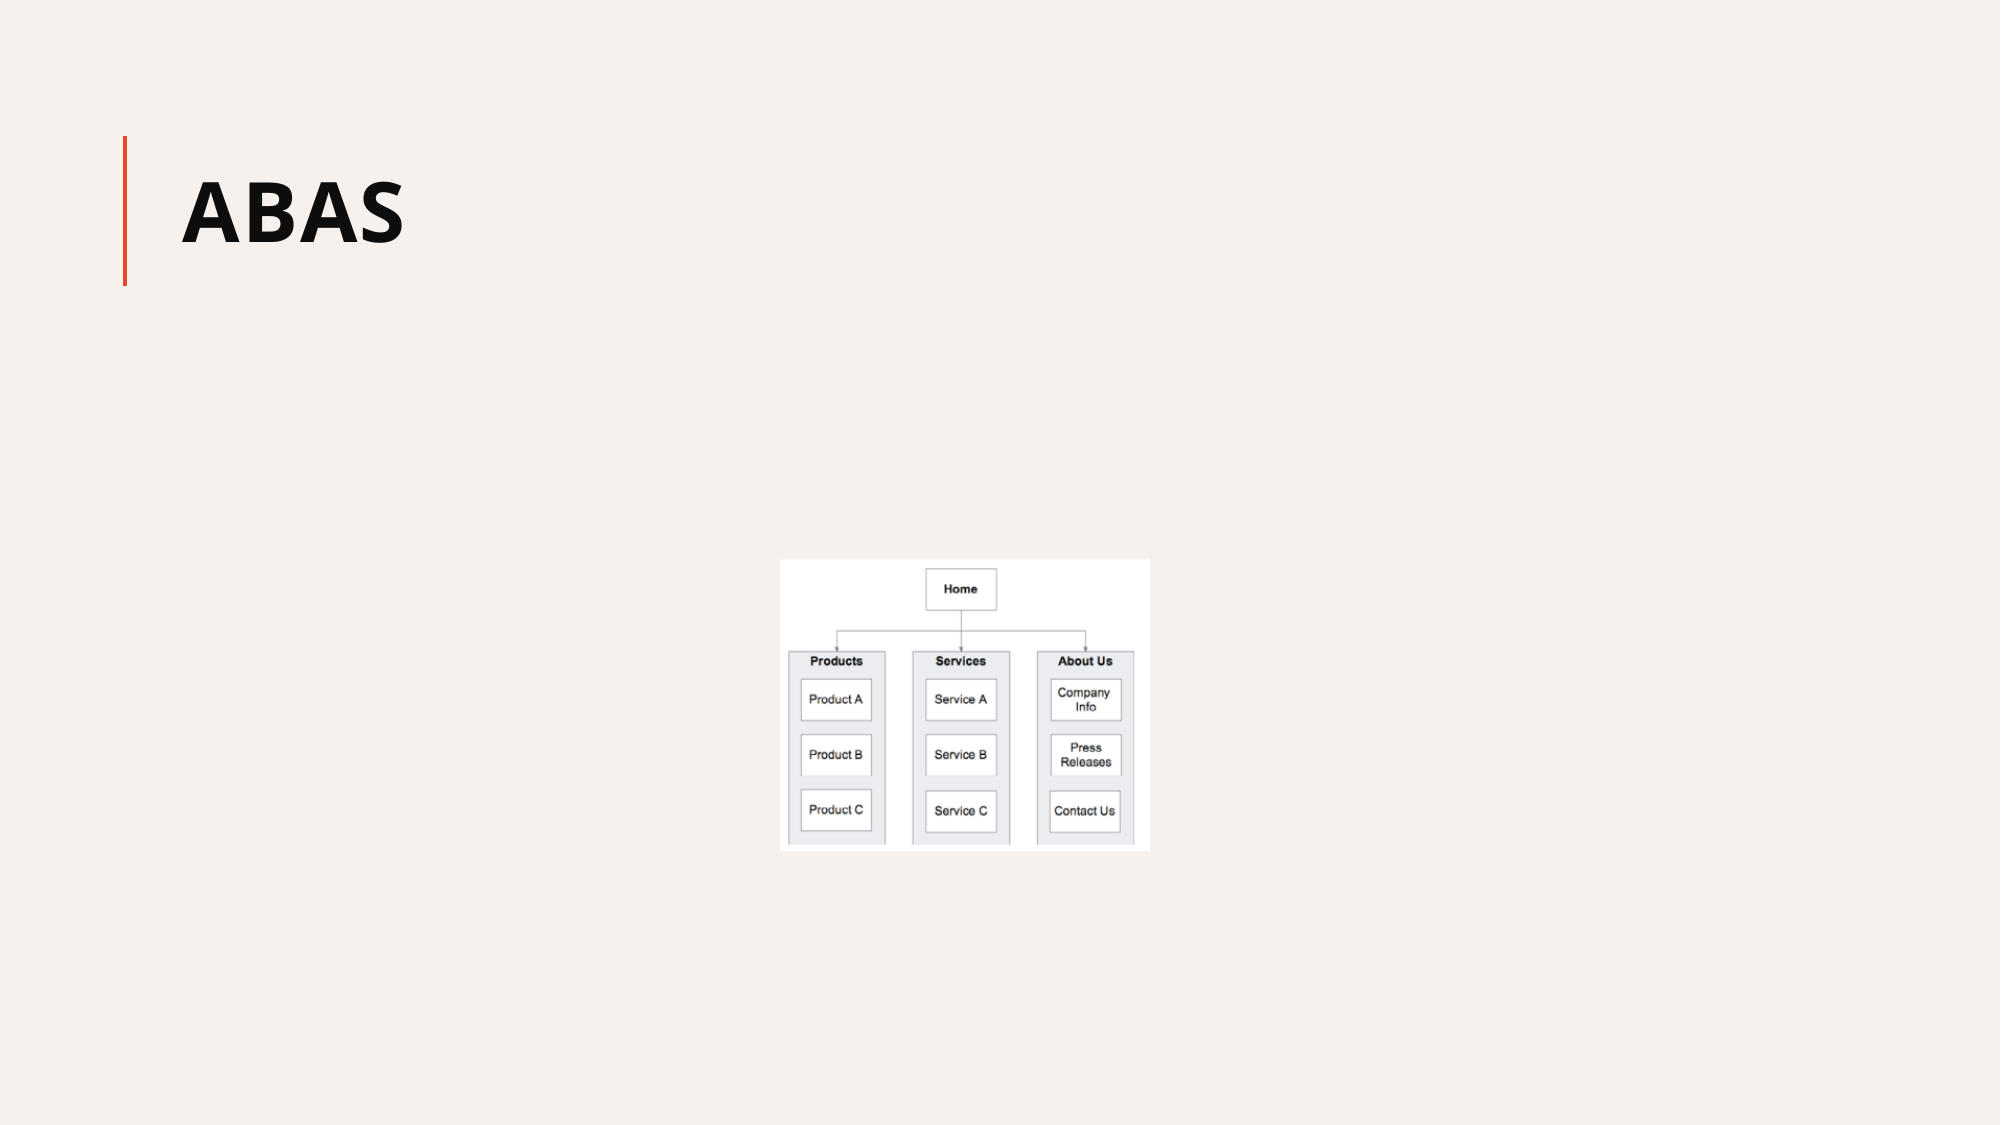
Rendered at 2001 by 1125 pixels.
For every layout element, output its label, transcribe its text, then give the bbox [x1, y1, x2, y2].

title Abas [168, 96, 1763, 342]
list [780, 558, 1150, 852]
